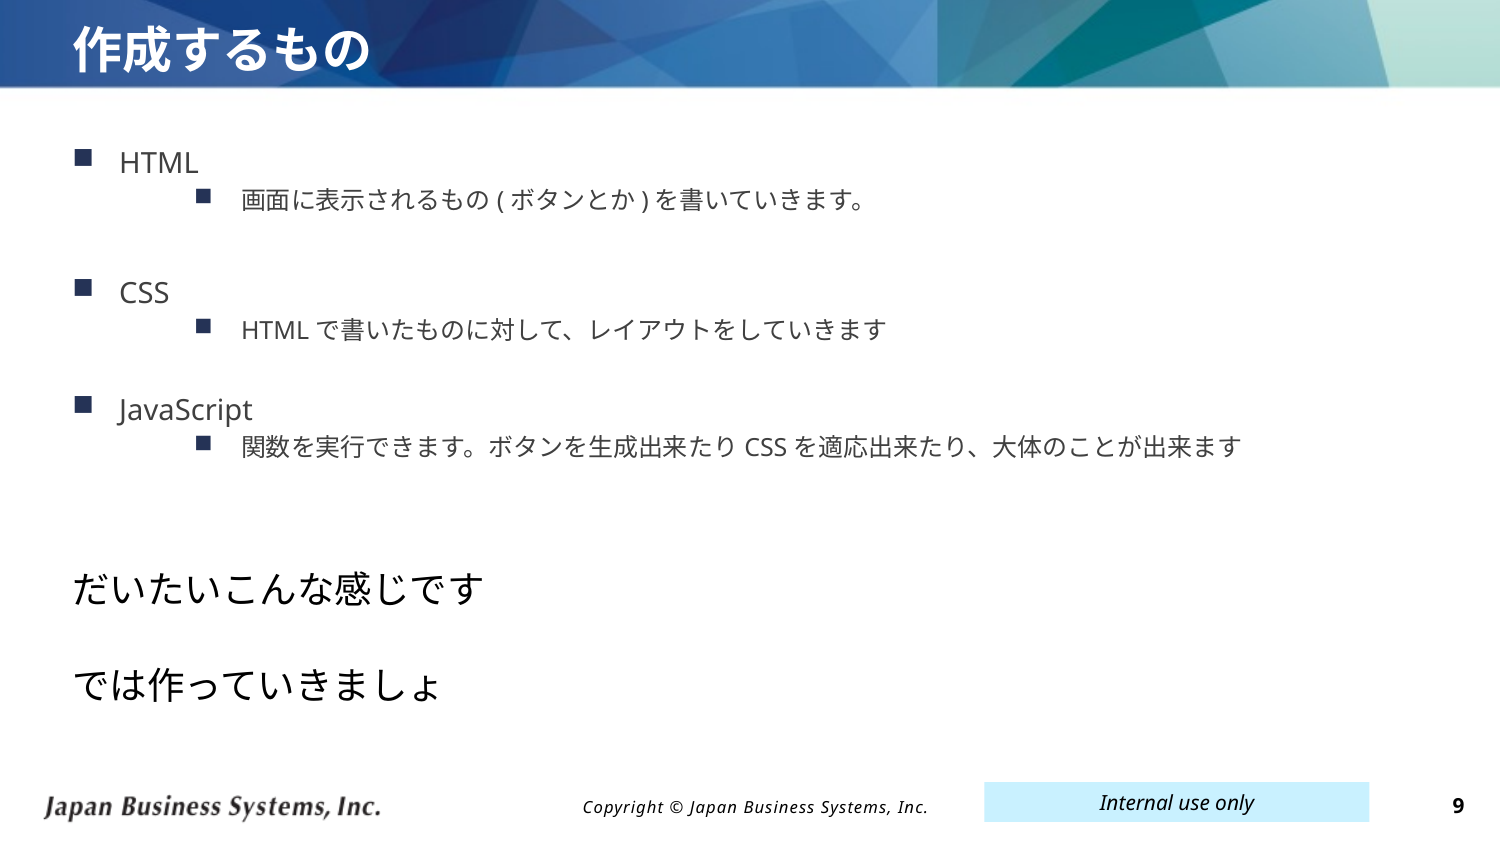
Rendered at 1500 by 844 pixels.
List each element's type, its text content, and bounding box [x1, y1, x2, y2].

text_box では作っていきましょ [57, 654, 551, 715]
title 作成するもの [57, 10, 1441, 79]
list HTML 画面に表示されるもの(ボタンとか)を書いていきます。 CSS HTMLで書いたものに対して、レイアウトをしていきます JavaScript 関数を実行できます。ボタンを生成出来たりCSSを適応出来たり、大体のことが出来ます [57, 136, 1259, 486]
picture [0, 0, 1500, 844]
text_box だいたいこんな感じです [57, 558, 551, 619]
